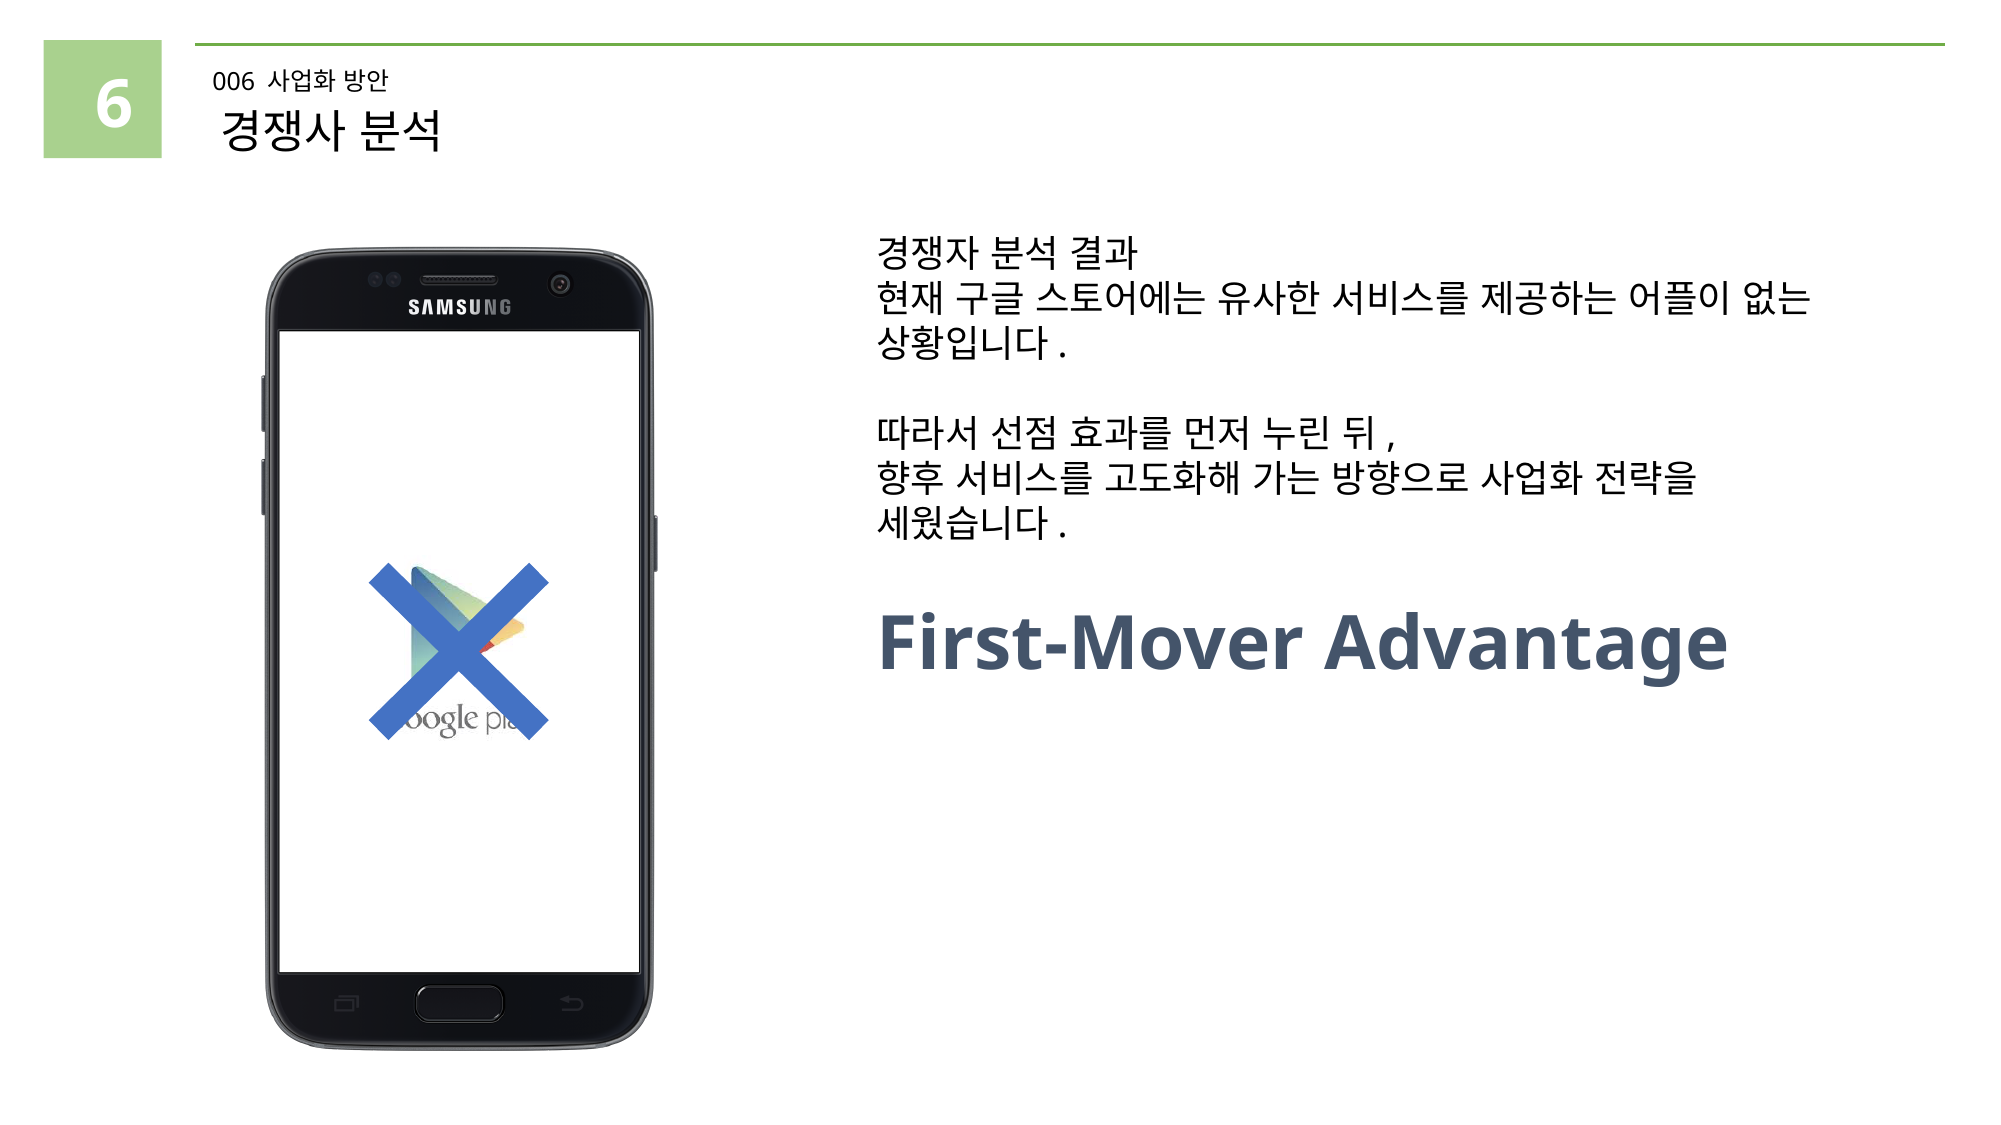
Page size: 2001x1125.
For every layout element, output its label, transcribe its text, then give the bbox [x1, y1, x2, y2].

text_box [42, 39, 163, 159]
text_box 6 [80, 52, 123, 148]
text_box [194, 57, 483, 167]
text_box 경쟁자 분석 결과 현재 구글 스토어에는 유사한 서비스를 제공하는 어플이 없는 상황입니다. 따라서 선점 효과를 먼저 누린 뒤, 향후 서비스를 고도화해 가는 방향으로 사업화 전략을 세웠습니다. [861, 222, 1862, 552]
text_box First-Mover Advantage [861, 587, 1805, 783]
picture [244, 231, 674, 1072]
